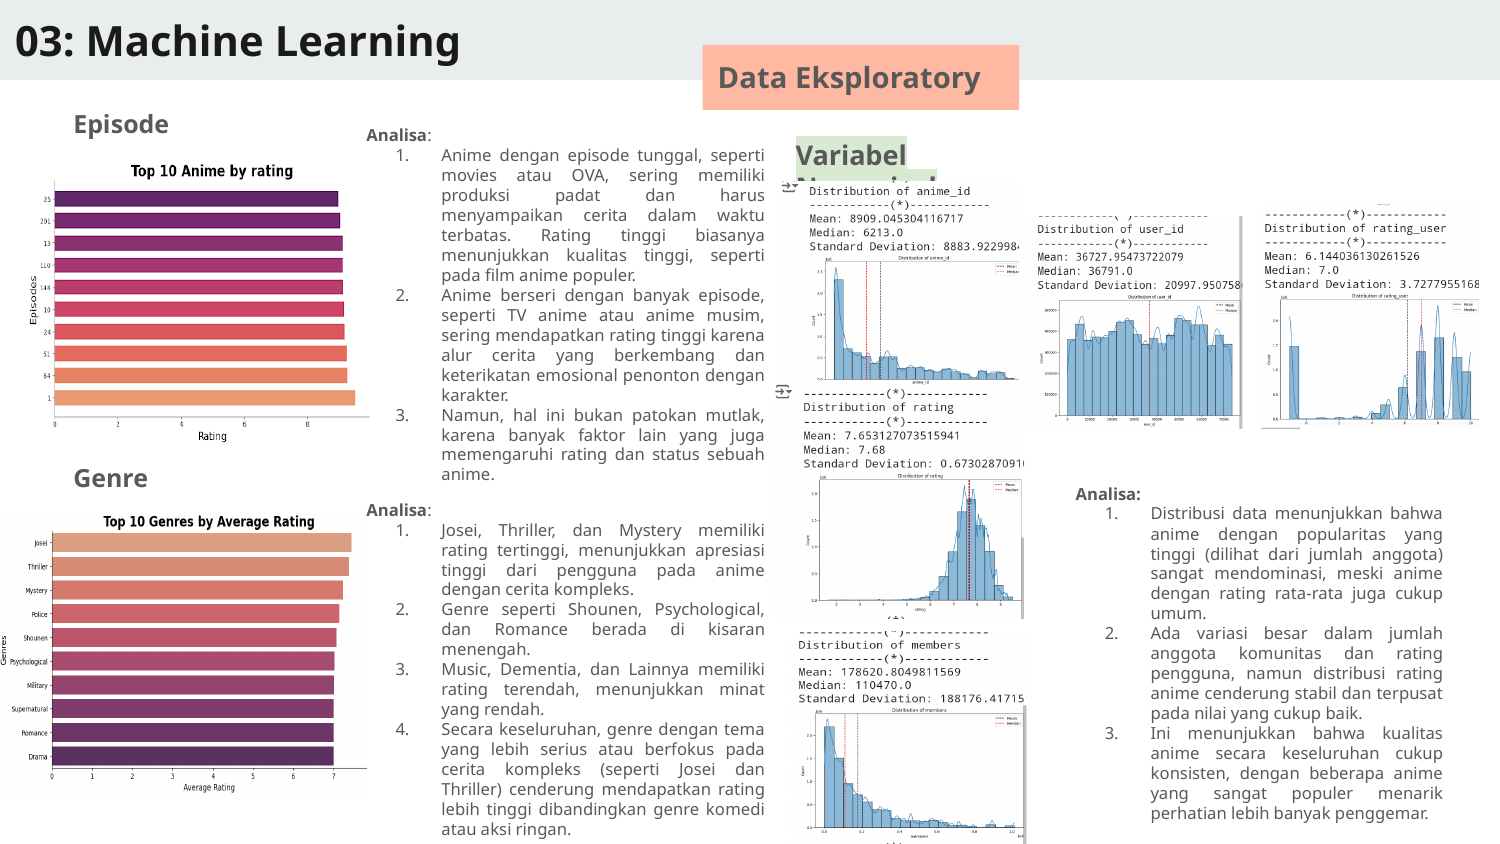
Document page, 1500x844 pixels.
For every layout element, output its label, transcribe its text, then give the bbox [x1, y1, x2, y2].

picture [790, 631, 1030, 844]
text_box Variabel Numerical [780, 123, 1061, 214]
text_box Analisa: Josei, Thriller, dan Mystery memiliki rating tertinggi, menunjukkan apresiasi tinggi dari pengguna pada anime dengan cerita kompleks. Genre seperti Shounen, Psychological, dan Romance berada di kisaran menengah. Music, Dementia, dan Lainnya memiliki rating terendah, menunjukkan minat yang rendah. Secara keseluruhan, genre dengan tema yang lebih serius atau berfokus pada cerita kompleks (seperti Josei dan Thriller) cenderung mendapatkan rating lebih tinggi dibandingkan genre komedi atau aksi ringan. [351, 500, 781, 844]
text_box Episode [58, 93, 207, 154]
picture [0, 510, 370, 797]
text_box Genre [58, 455, 207, 508]
text_box Analisa: Distribusi data menunjukkan bahwa anime dengan popularitas yang tinggi (dilihat dari jumlah anggota) sangat mendominasi, meski anime dengan rating rata-rata juga cukup umum. Ada variasi besar dalam jumlah anggota komunitas dan rating pengguna, namun distribusi rating anime cenderung stabil dan terpusat pada nilai yang cukup baik. Ini menunjukkan bahwa kualitas anime secara keseluruhan cukup konsisten, dengan beberapa anime yang sangat populer menarik perhatian lebih banyak penggemar. [1060, 468, 1459, 838]
picture [24, 158, 370, 446]
text_box Analisa: Anime dengan episode tunggal, seperti movies atau OVA, sering memiliki produksi padat dan harus menyampaikan cerita dalam waktu terbatas. Rating tinggi biasanya menunjukkan kualitas tinggi, seperti pada film anime populer. Anime berseri dengan banyak episode, seperti TV anime atau anime musim, sering mendapatkan rating tinggi karena alur cerita yang berkembang dan keterikatan emosional penonton dengan karakter. Namun, hal ini bukan patokan mutlak, karena banyak faktor lain yang juga memengaruhi rating dan status sebuah anime. [351, 109, 781, 500]
title 03: Machine Learning [0, 0, 1398, 94]
picture [1260, 204, 1480, 429]
text_box Data Eksploratory [702, 44, 1020, 110]
picture [773, 181, 1244, 619]
